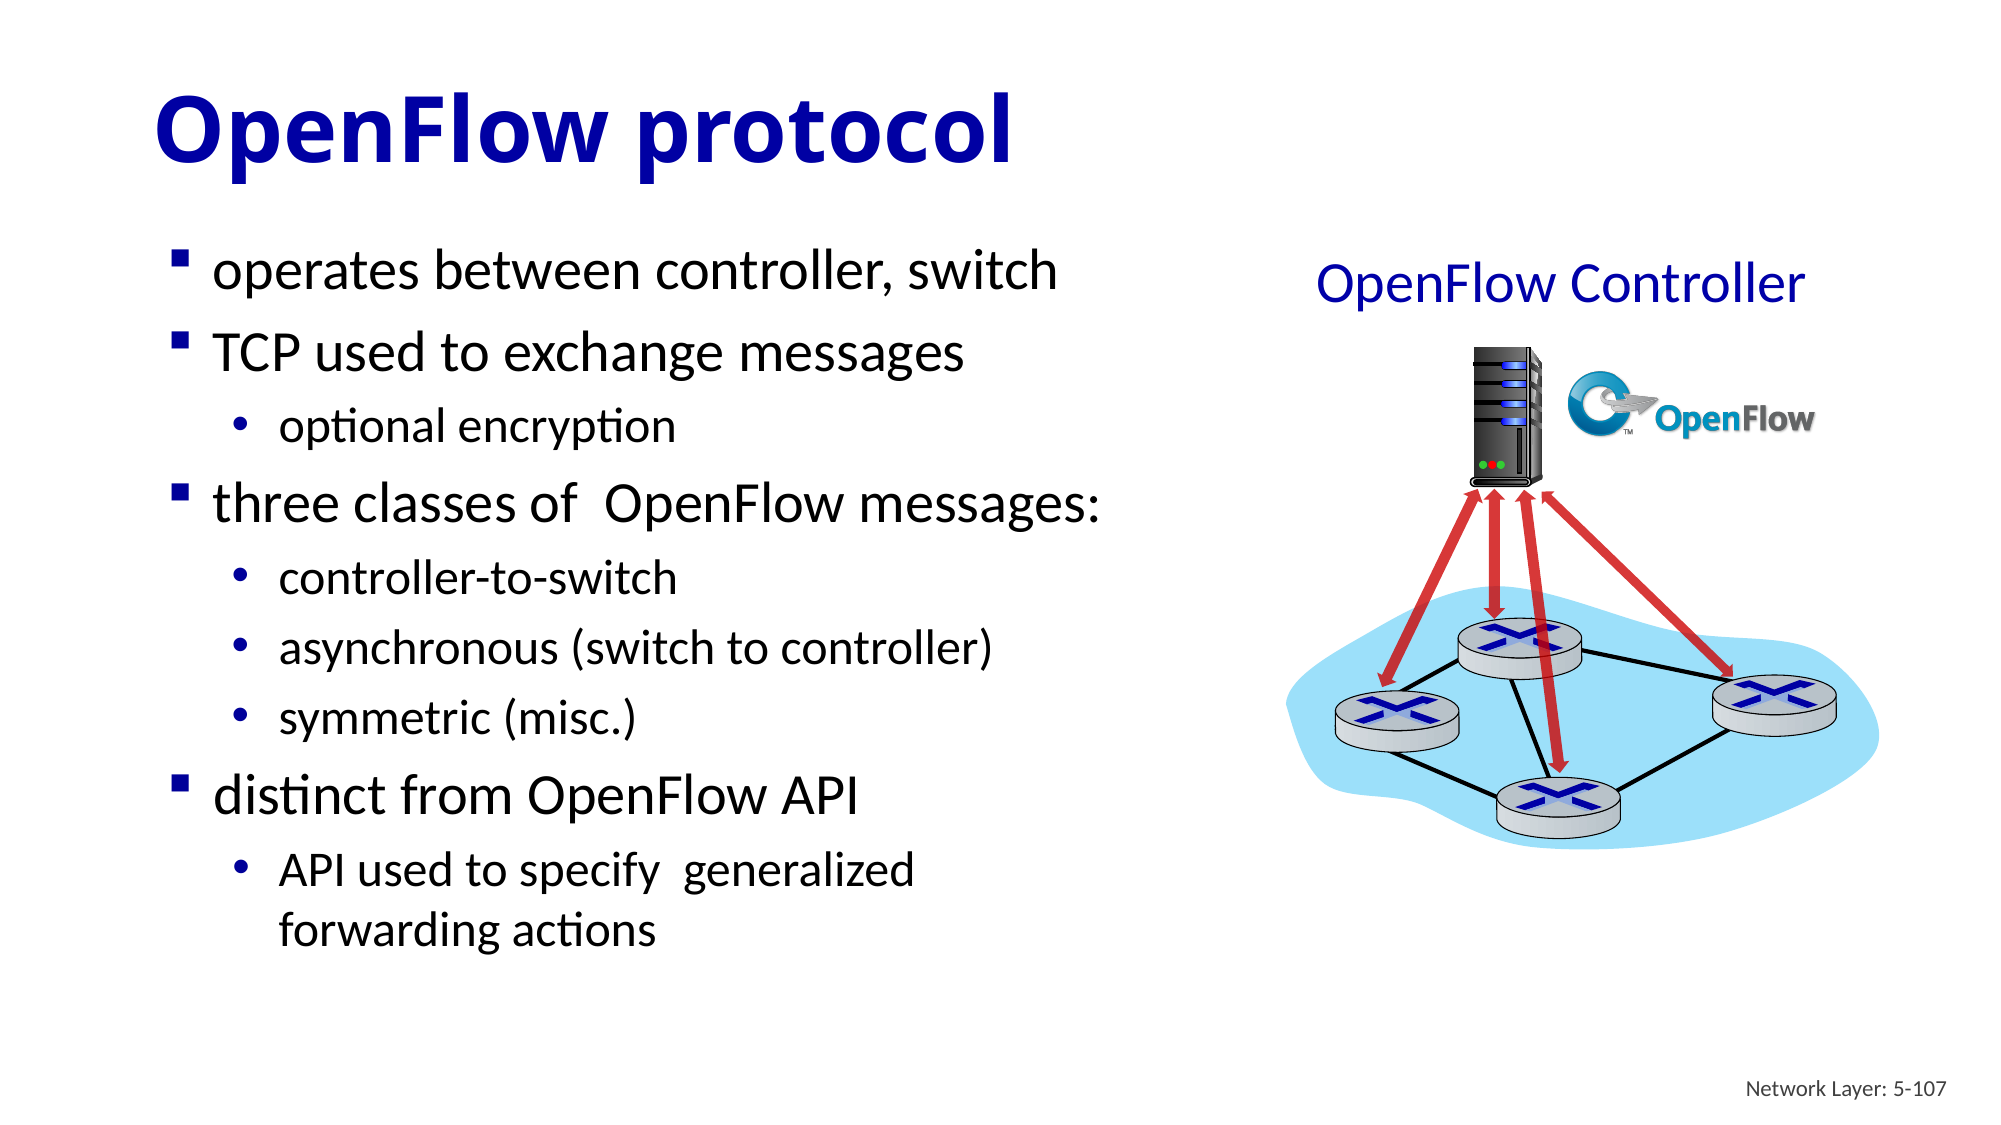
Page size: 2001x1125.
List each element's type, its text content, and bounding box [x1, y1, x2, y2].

title OpenFlow protocol [137, 59, 1863, 207]
text_box operates between controller, switch TCP used to exchange messages optional encryption three classes of OpenFlow messages: controller-to-switch asynchronous (switch to controller) symmetric (misc.) distinct from OpenFlow API API used to specify generalized forwarding actions [141, 223, 1141, 987]
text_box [1285, 237, 1880, 850]
slide_number Network Layer: 5-107 [1512, 1056, 1963, 1117]
